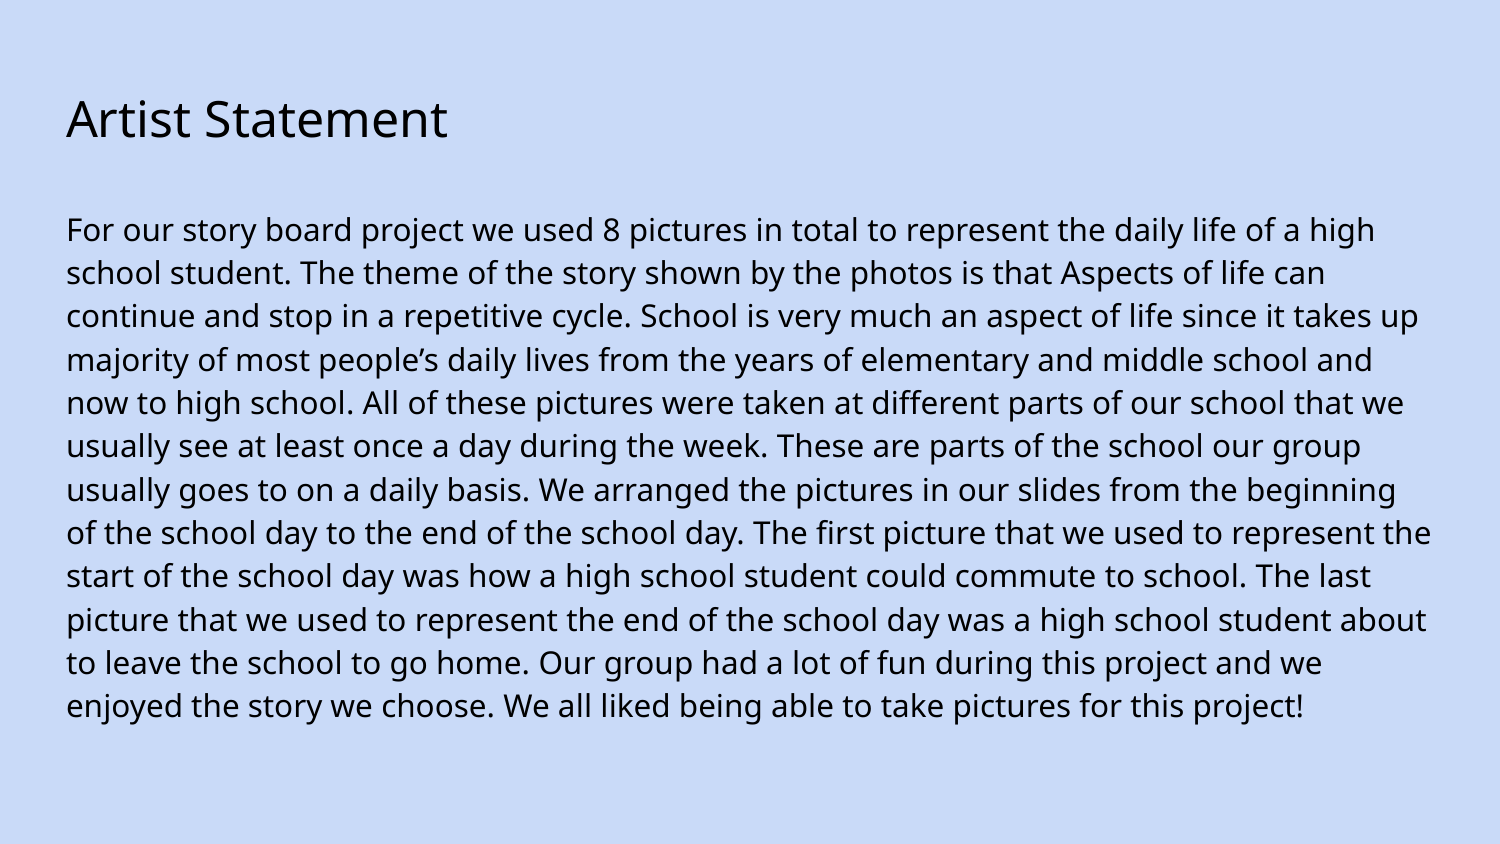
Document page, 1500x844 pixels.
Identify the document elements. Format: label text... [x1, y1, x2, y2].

title Artist Statement [51, 72, 1449, 167]
list For our story board project we used 8 pictures in total to represent the daily life of a high school student. The theme of the story shown by the photos is that Aspects of life can continue and stop in a repetitive cycle. School is very much an aspect of life since it takes up majority of most people’s daily lives from the years of elementary and middle school and now to high school. All of these pictures were taken at different parts of our school that we usually see at least once a day during the week. These are parts of the school our group usually goes to on a daily basis. We arranged the pictures in our slides from the beginning of the school day to the end of the school day. The first picture that we used to represent the start of the school day was how a high school student could commute to school. The last picture that we used to represent the end of the school day was a high school student about to leave the school to go home. Our group had a lot of fun during this project and we enjoyed the story we choose. We all liked being able to take pictures for this project! [51, 189, 1449, 750]
